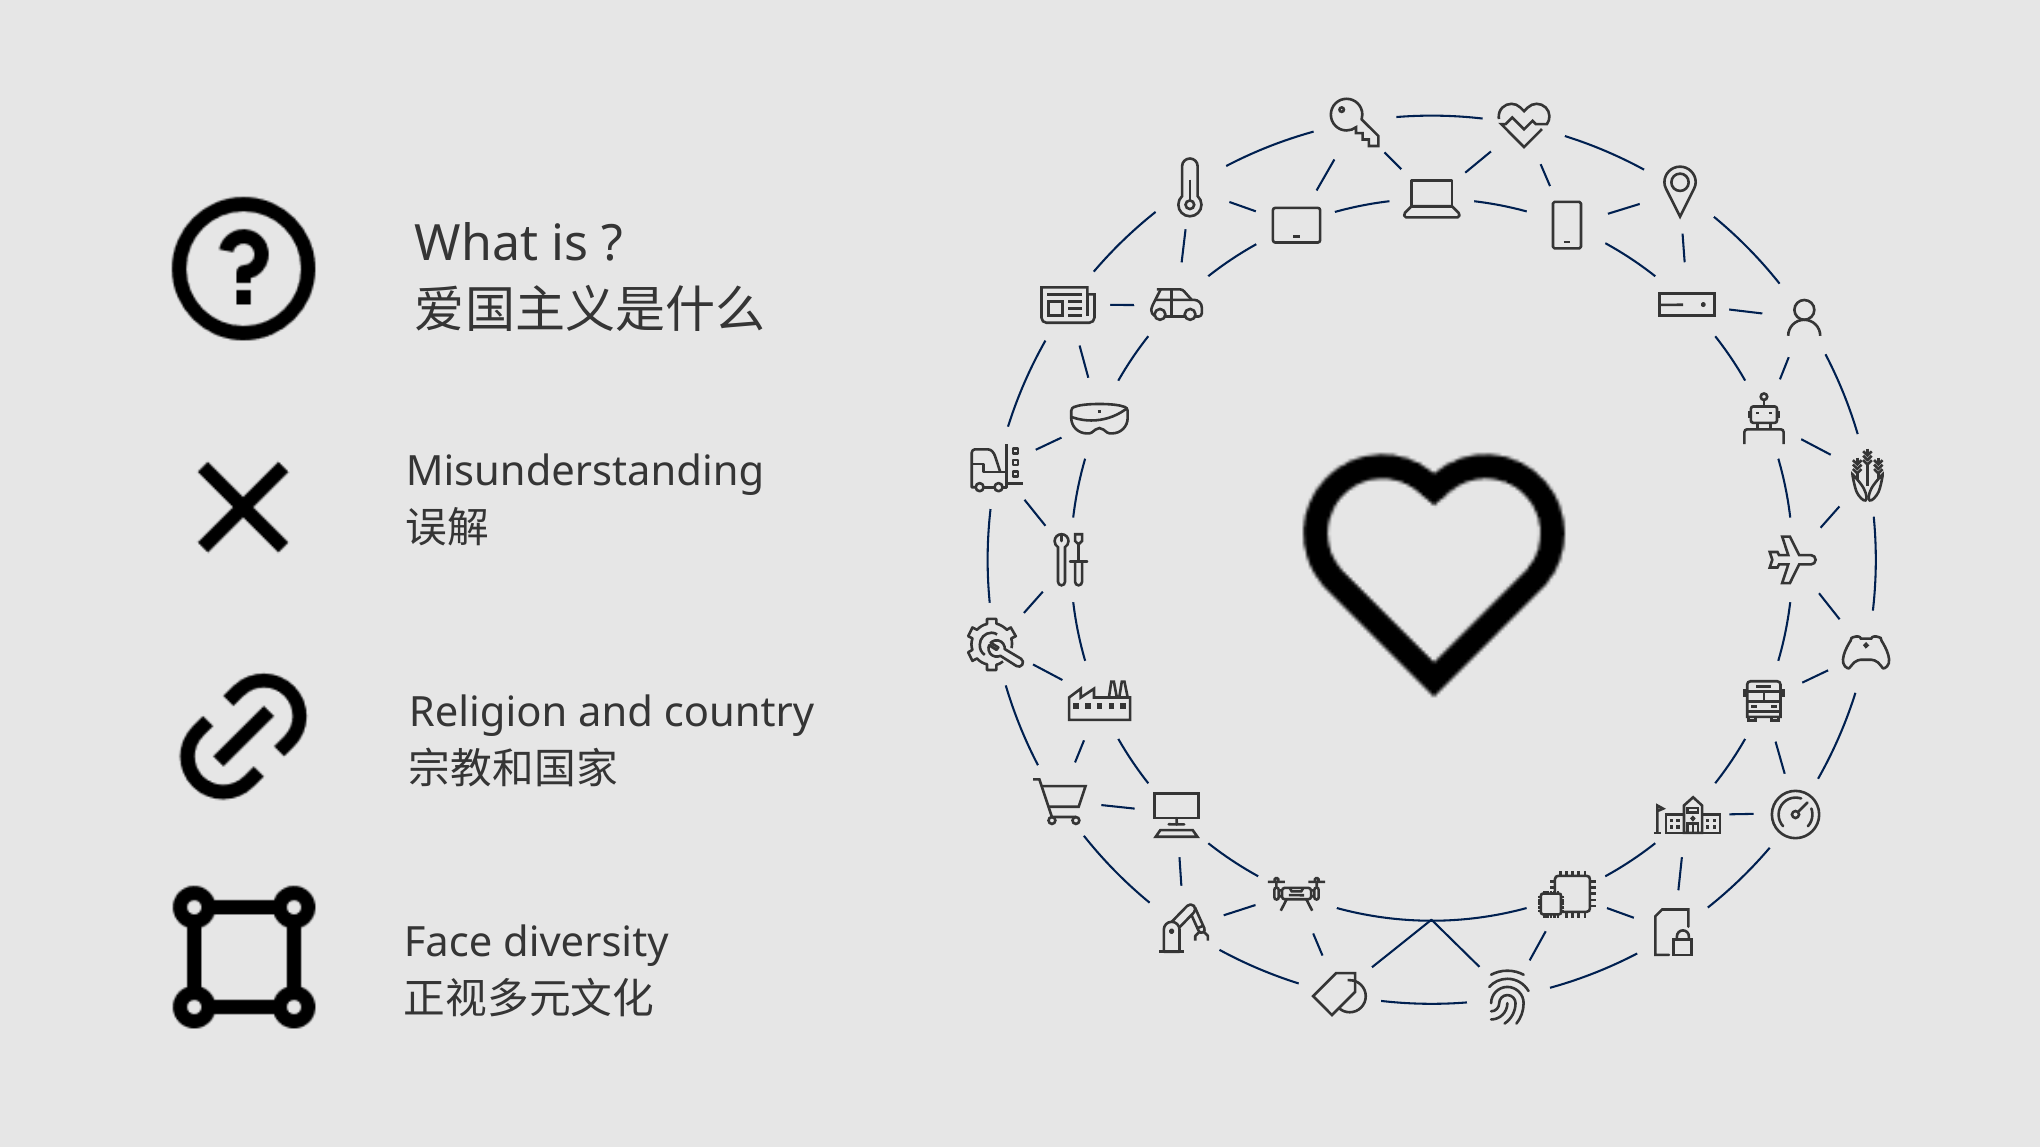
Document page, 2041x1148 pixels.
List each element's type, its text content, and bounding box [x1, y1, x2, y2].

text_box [1141, 885, 1226, 971]
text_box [1312, 80, 1397, 165]
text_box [1721, 658, 1807, 744]
picture [158, 422, 329, 593]
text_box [1028, 517, 1114, 603]
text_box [1133, 772, 1220, 858]
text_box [1823, 609, 1909, 695]
text_box [1388, 155, 1475, 243]
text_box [1524, 851, 1610, 938]
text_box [955, 425, 1040, 510]
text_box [1761, 275, 1847, 361]
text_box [1403, 180, 1460, 218]
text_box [1147, 144, 1233, 230]
text_box What is ? 爱国主义是什么 [384, 193, 796, 362]
text_box Religion and country 宗教和国家 [394, 682, 829, 801]
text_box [1056, 658, 1143, 744]
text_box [1631, 889, 1716, 975]
text_box [1523, 181, 1611, 269]
picture [159, 872, 330, 1043]
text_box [1133, 261, 1220, 348]
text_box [1272, 207, 1321, 243]
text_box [1056, 376, 1143, 462]
text_box Misunderstanding 误解 [391, 442, 780, 560]
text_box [1466, 954, 1552, 1040]
picture [158, 183, 330, 355]
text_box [953, 602, 1039, 687]
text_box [1644, 772, 1730, 858]
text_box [1297, 951, 1382, 1037]
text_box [1753, 772, 1838, 857]
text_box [1016, 759, 1102, 844]
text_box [1637, 149, 1723, 234]
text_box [1721, 376, 1807, 462]
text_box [1750, 517, 1836, 603]
text_box [986, 114, 1877, 1005]
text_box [1552, 201, 1582, 249]
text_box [1644, 261, 1730, 348]
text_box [1253, 851, 1340, 938]
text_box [1825, 432, 1910, 518]
picture [1289, 430, 1581, 723]
picture [158, 651, 330, 822]
text_box Face diversity 正视多元文化 [388, 912, 684, 1030]
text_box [1025, 262, 1111, 348]
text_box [1481, 83, 1567, 168]
text_box [1252, 184, 1339, 271]
